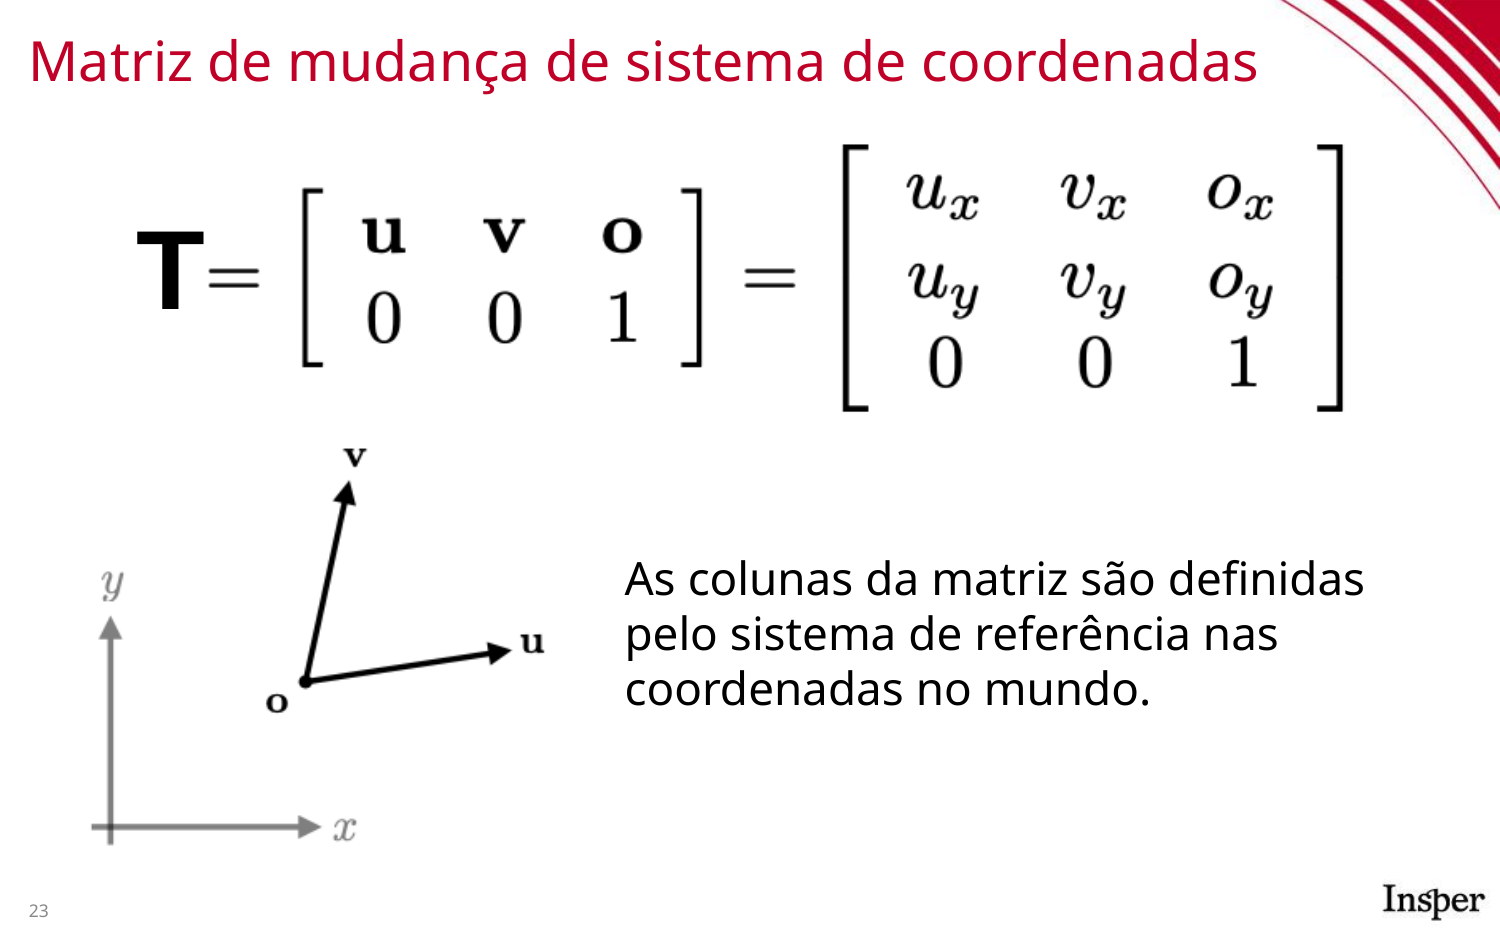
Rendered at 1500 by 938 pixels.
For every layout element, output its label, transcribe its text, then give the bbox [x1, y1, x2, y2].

list As colunas da matriz são definidas pelo sistema de referência nas coordenadas no mundo. [609, 542, 1457, 852]
slide_number 23 [0, 887, 78, 938]
picture [77, 0, 1500, 938]
title Matriz de mudança de sistema de coordenadas [13, 18, 1397, 104]
